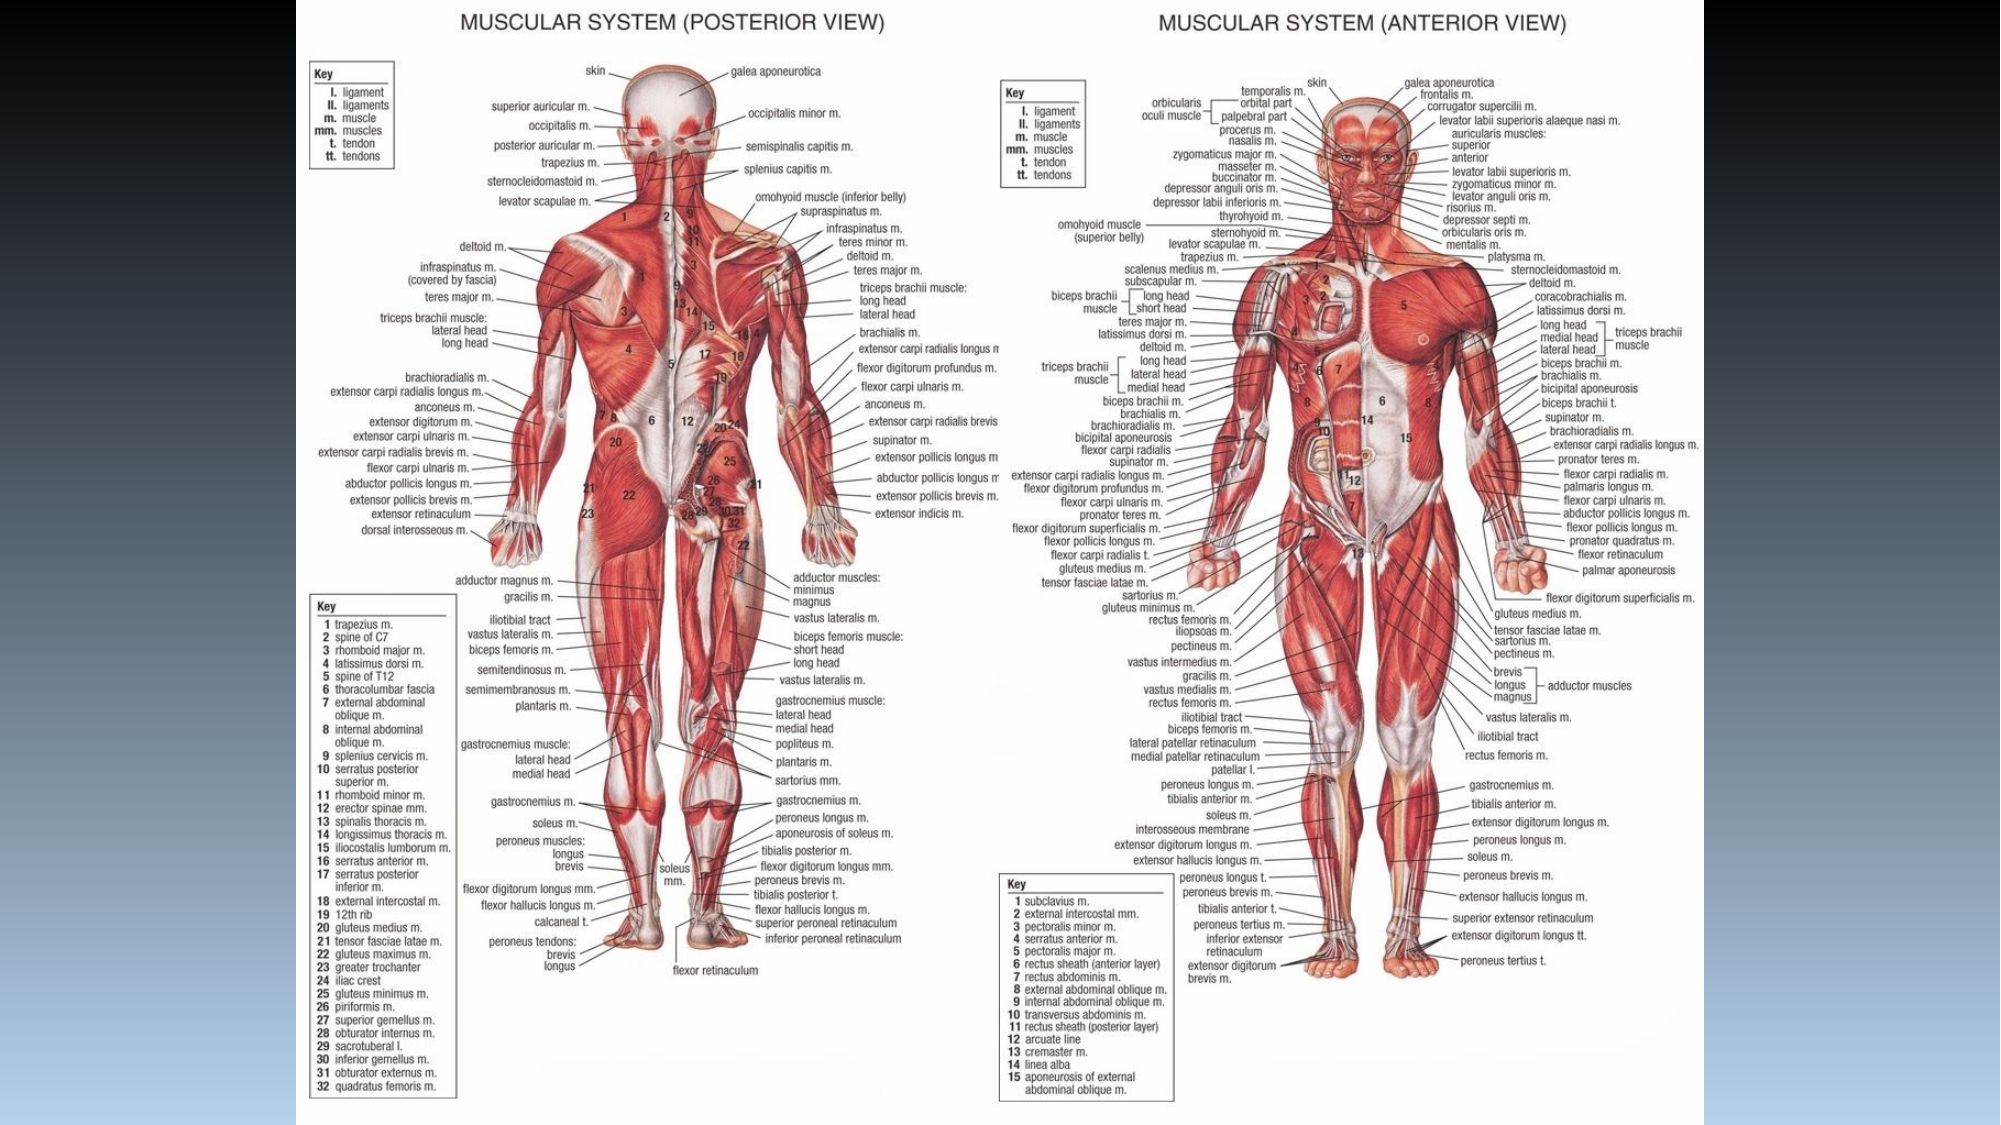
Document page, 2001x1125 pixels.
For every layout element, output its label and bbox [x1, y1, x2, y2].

picture [296, 0, 1704, 1125]
